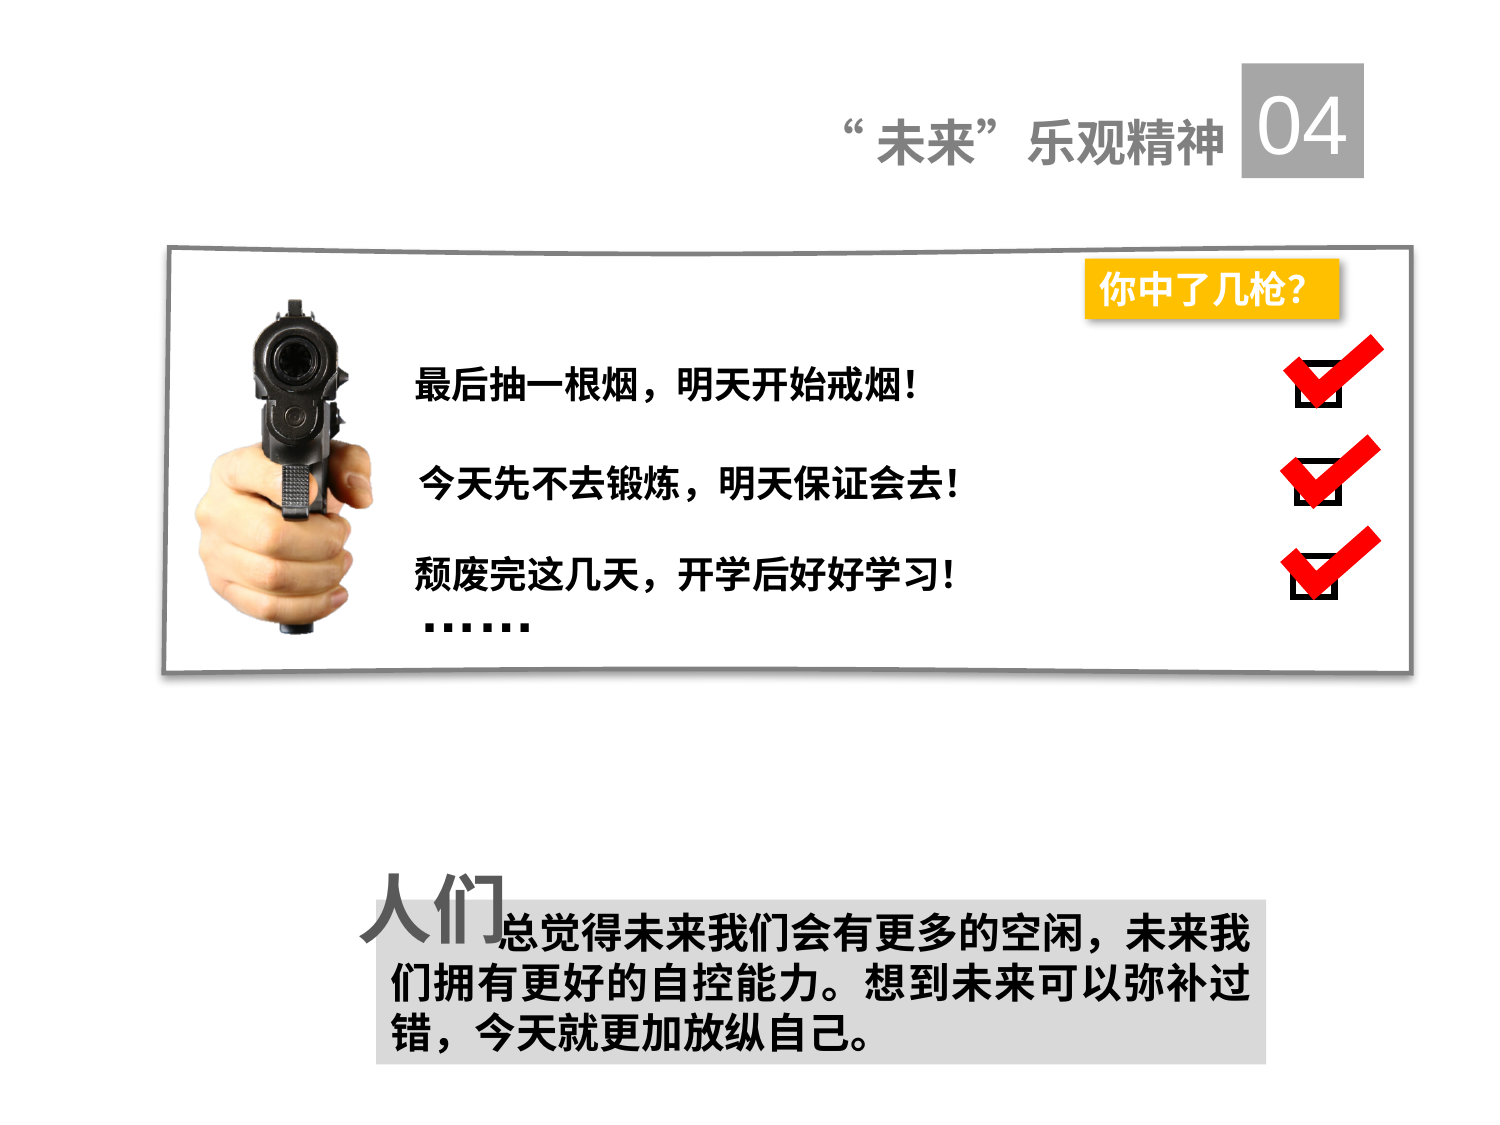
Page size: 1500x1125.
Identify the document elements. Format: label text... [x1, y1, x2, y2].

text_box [396, 335, 1378, 415]
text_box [376, 62, 1365, 180]
picture [160, 258, 437, 674]
text_box [168, 246, 1413, 675]
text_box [1084, 258, 1412, 320]
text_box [400, 435, 1375, 514]
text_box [396, 526, 1375, 605]
text_box …… [437, 605, 551, 652]
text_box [341, 854, 1267, 1067]
